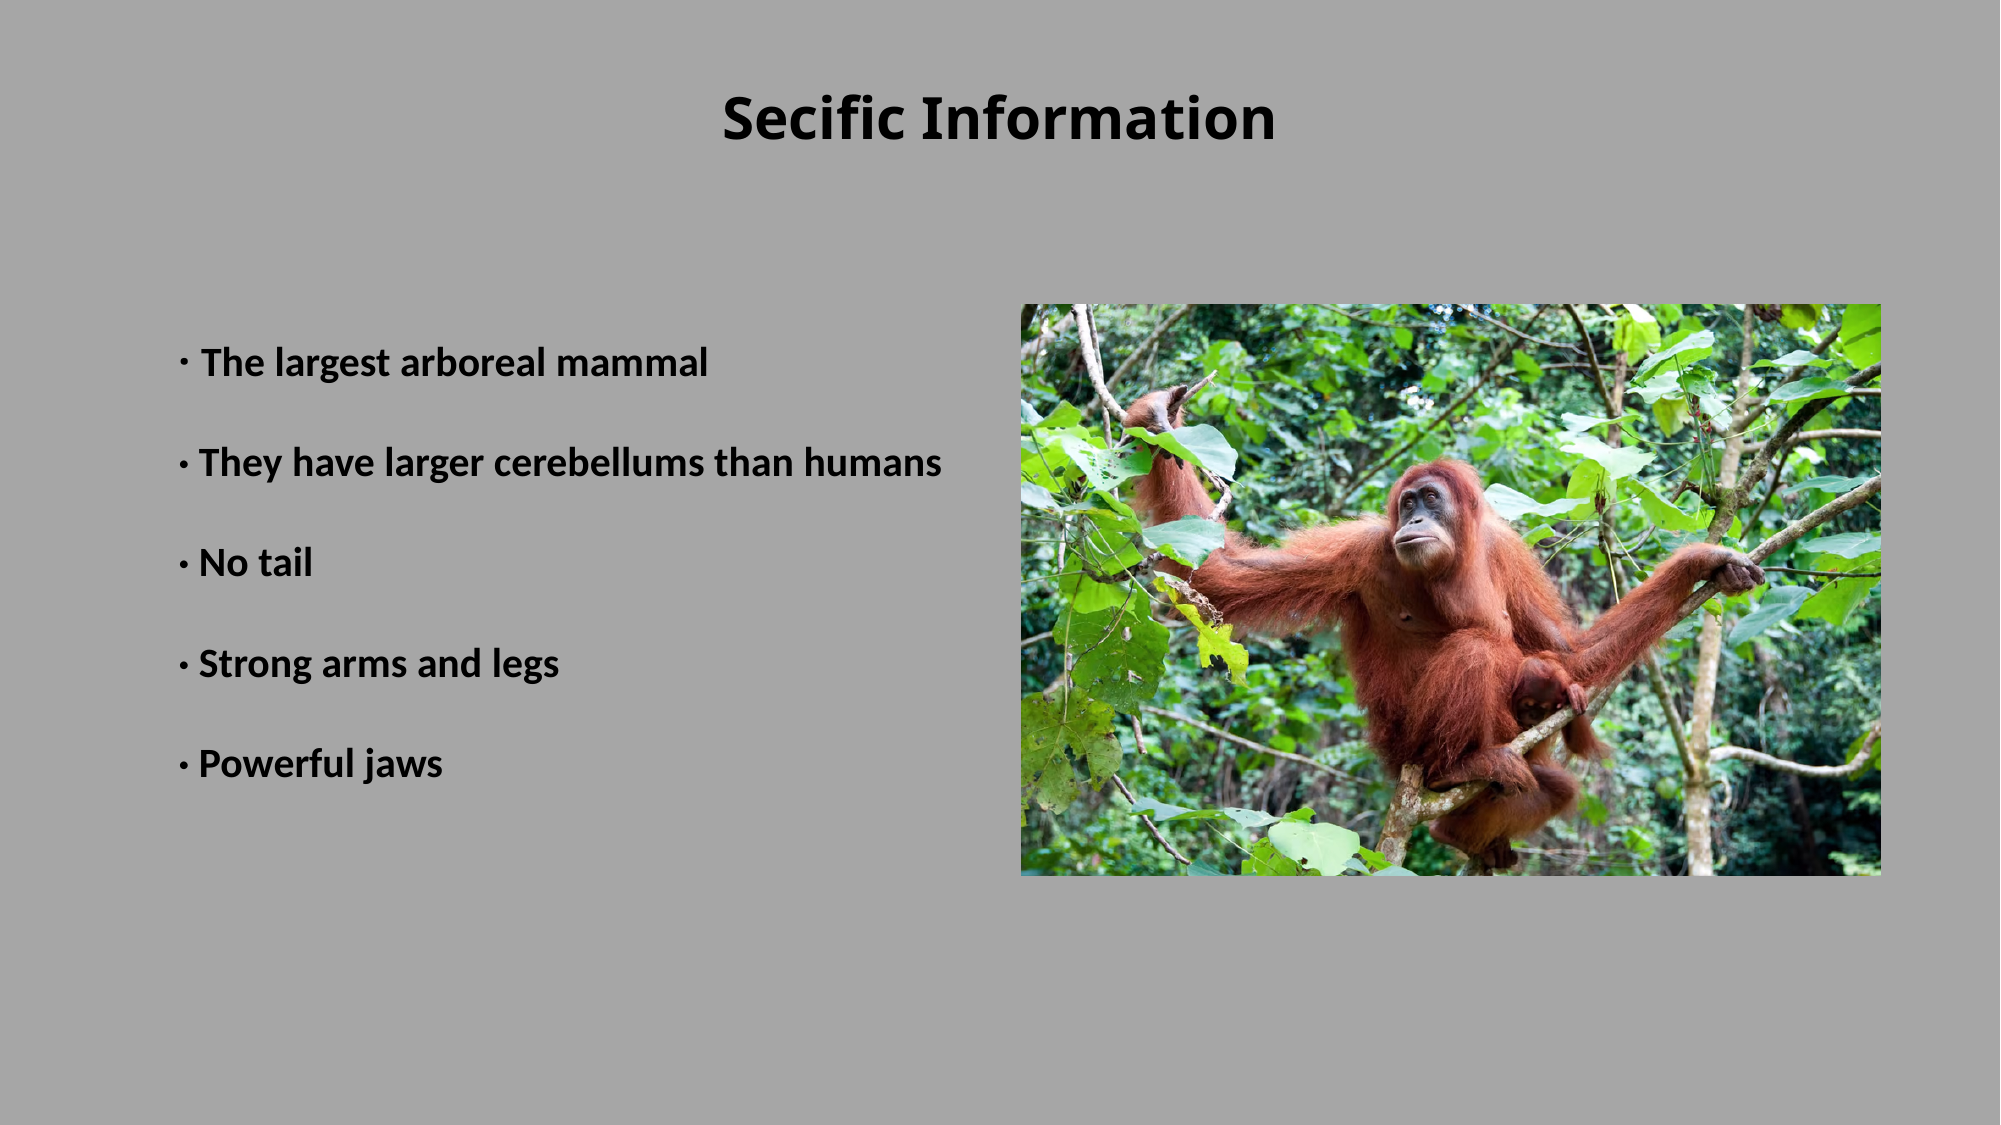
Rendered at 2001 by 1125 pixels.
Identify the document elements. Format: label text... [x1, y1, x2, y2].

picture [1021, 304, 1881, 876]
text_box Secific Information [707, 73, 1293, 159]
text_box · The largest arboreal mammal · They have larger cerebellums than humans · No tail · Strong arms and legs · Powerful jaws [163, 327, 958, 793]
